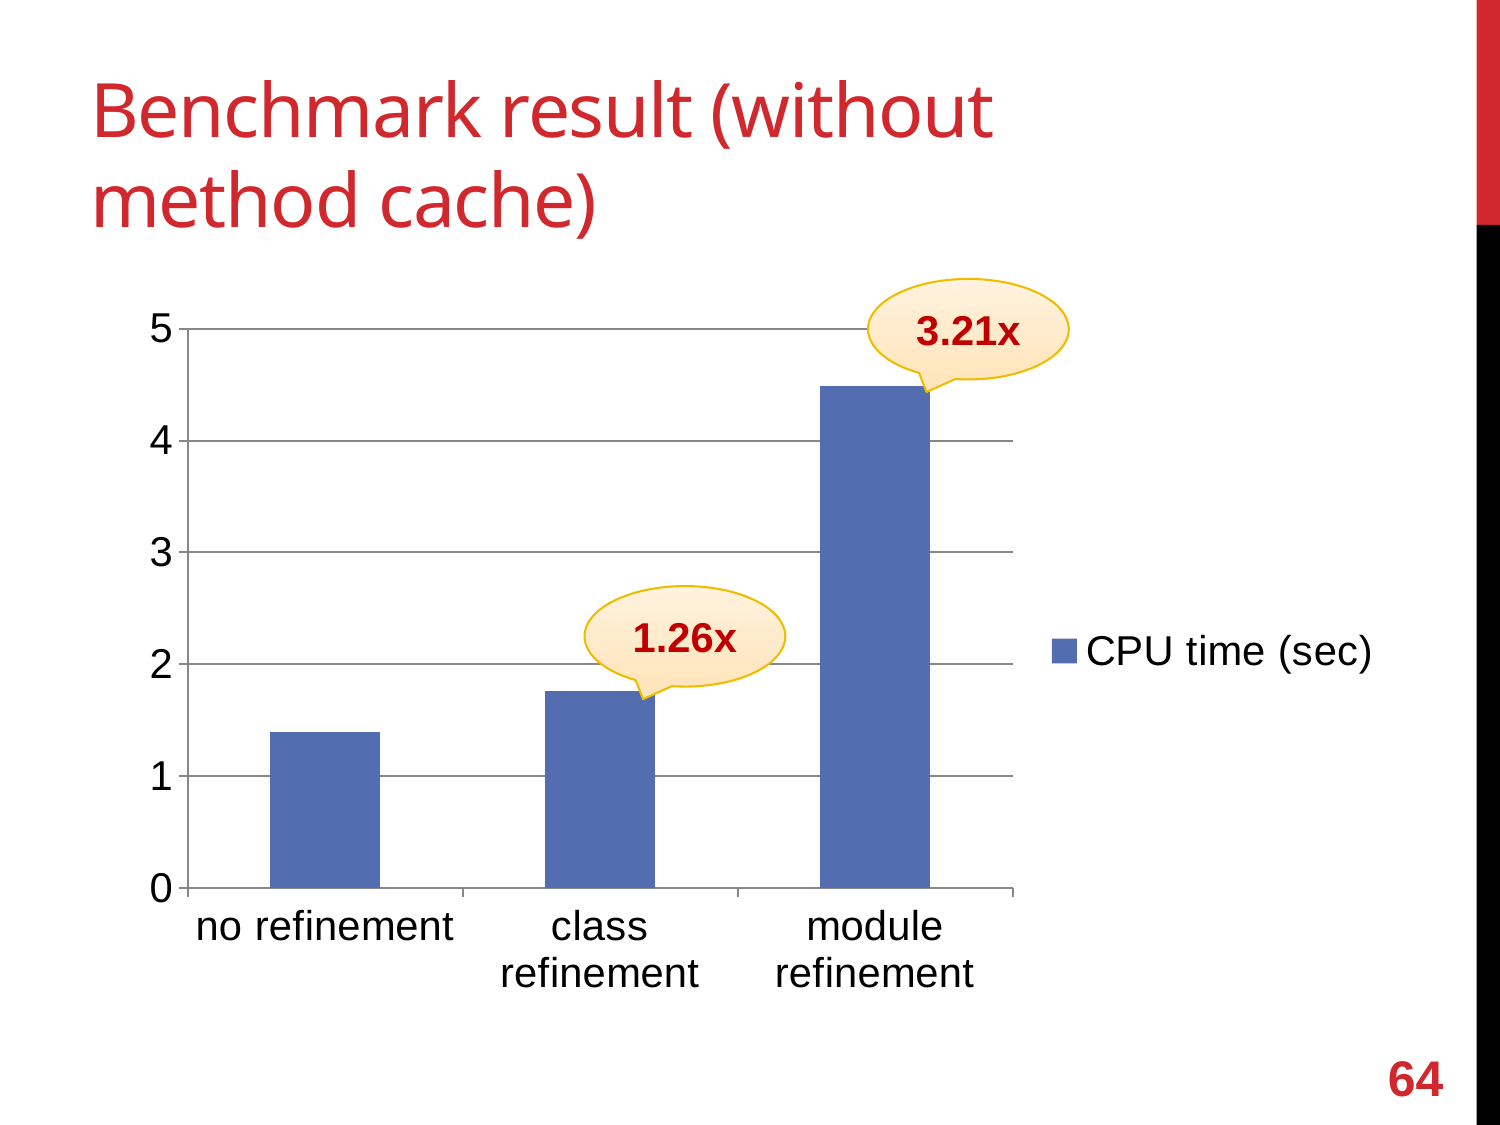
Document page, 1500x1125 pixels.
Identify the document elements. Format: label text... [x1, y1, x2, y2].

title Benchmark result (without method cache) [75, 25, 1025, 250]
slide_number 63 [1372, 1045, 1500, 1106]
chart [123, 290, 1401, 1012]
text_box 3.21x [916, 277, 1021, 285]
